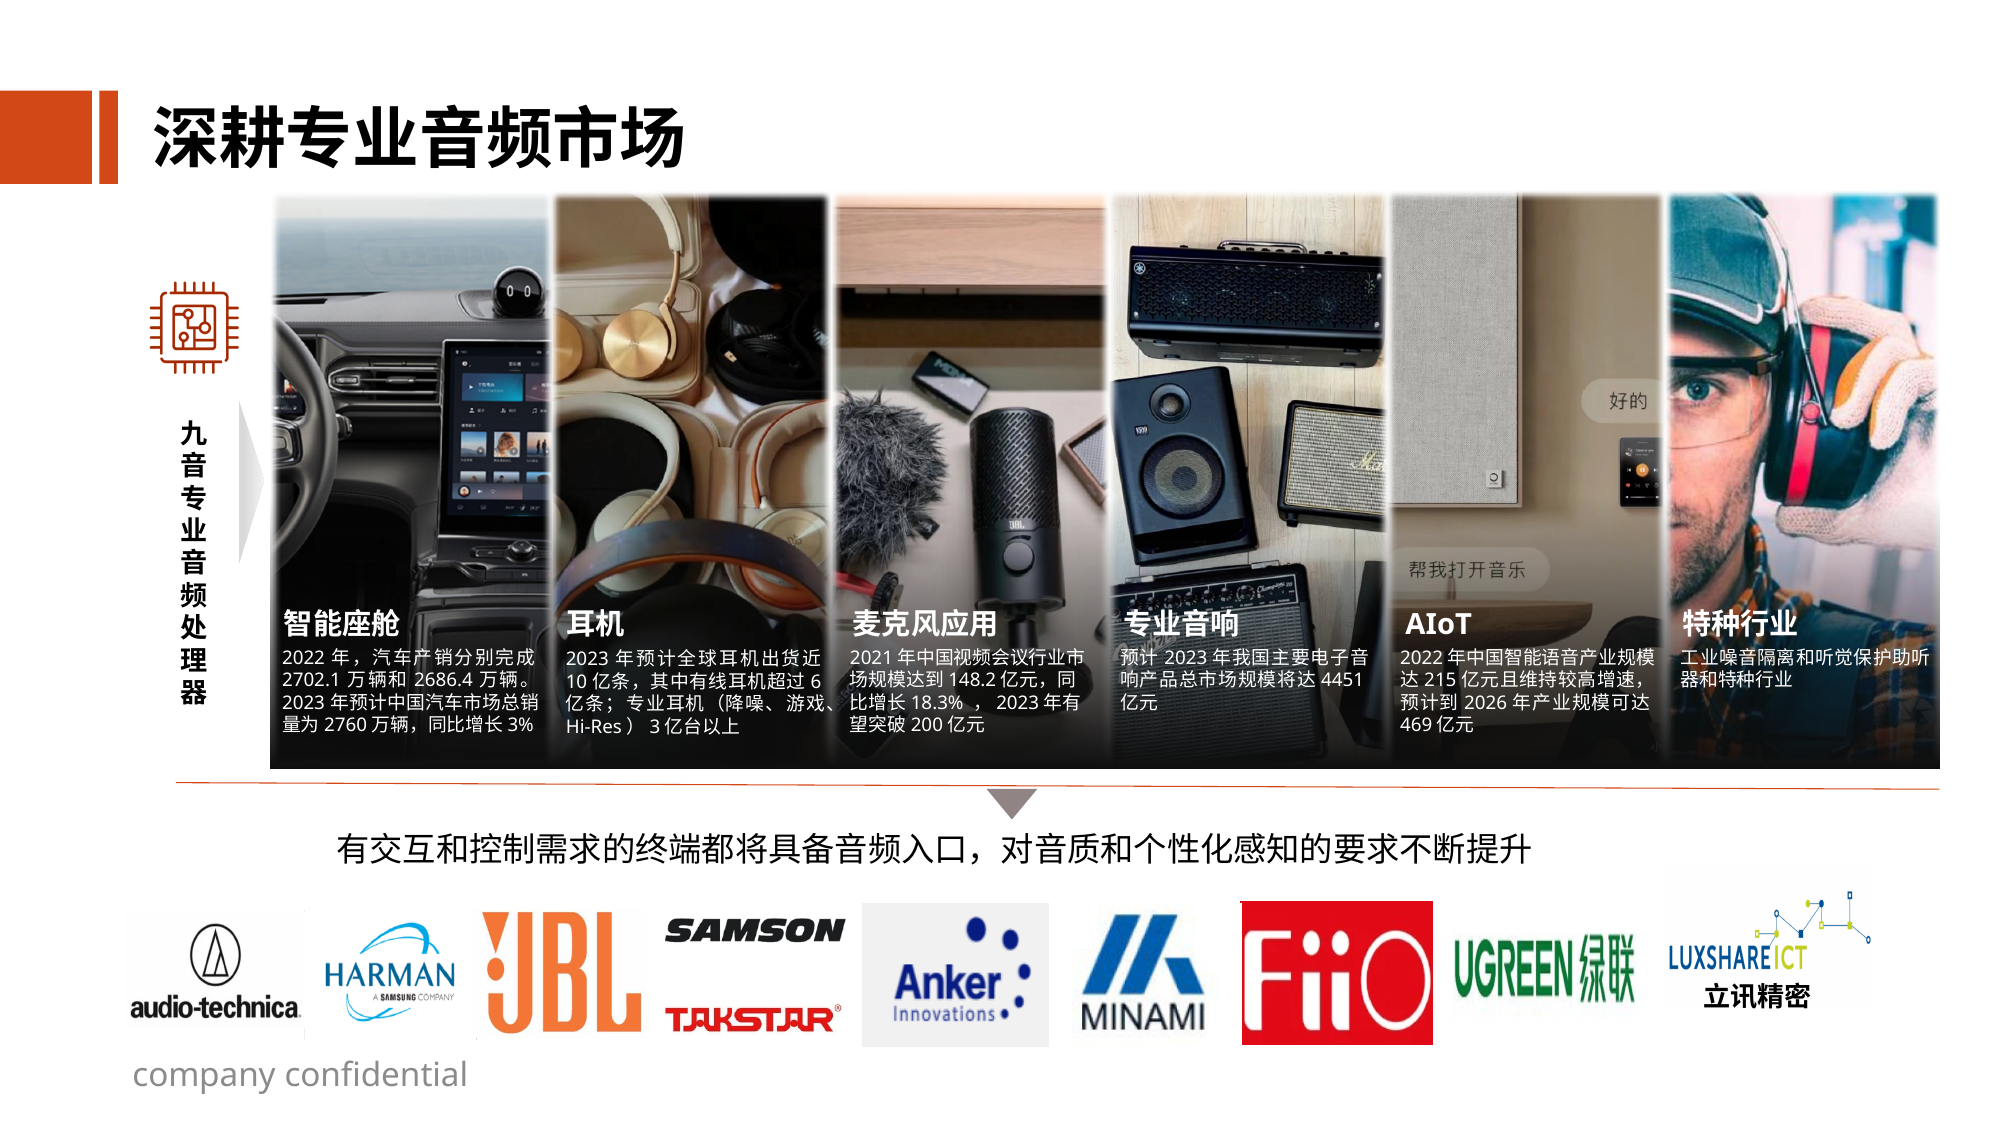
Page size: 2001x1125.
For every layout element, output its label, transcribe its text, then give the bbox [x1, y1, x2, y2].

picture [141, 274, 249, 382]
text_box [125, 862, 1873, 1073]
slide_number company confidential [117, 1042, 568, 1103]
text_box [238, 400, 266, 565]
picture [270, 190, 1940, 768]
text_box [1, 1036, 262, 1123]
text_box 深耕专业音频市场 [137, 88, 1539, 184]
text_box 2021年中国视频会议行业市场规模达到148.2亿元，同比增长18.3% ，2023年有望突破200亿元 [838, 768, 1104, 772]
text_box 有交互和控制需求的终端都将具备音频入口，对音质和个性化感知的要求不断提升 [321, 820, 1598, 862]
text_box 九 音 专 业 音 频 处 理 器 [151, 408, 238, 716]
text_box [176, 782, 1940, 820]
